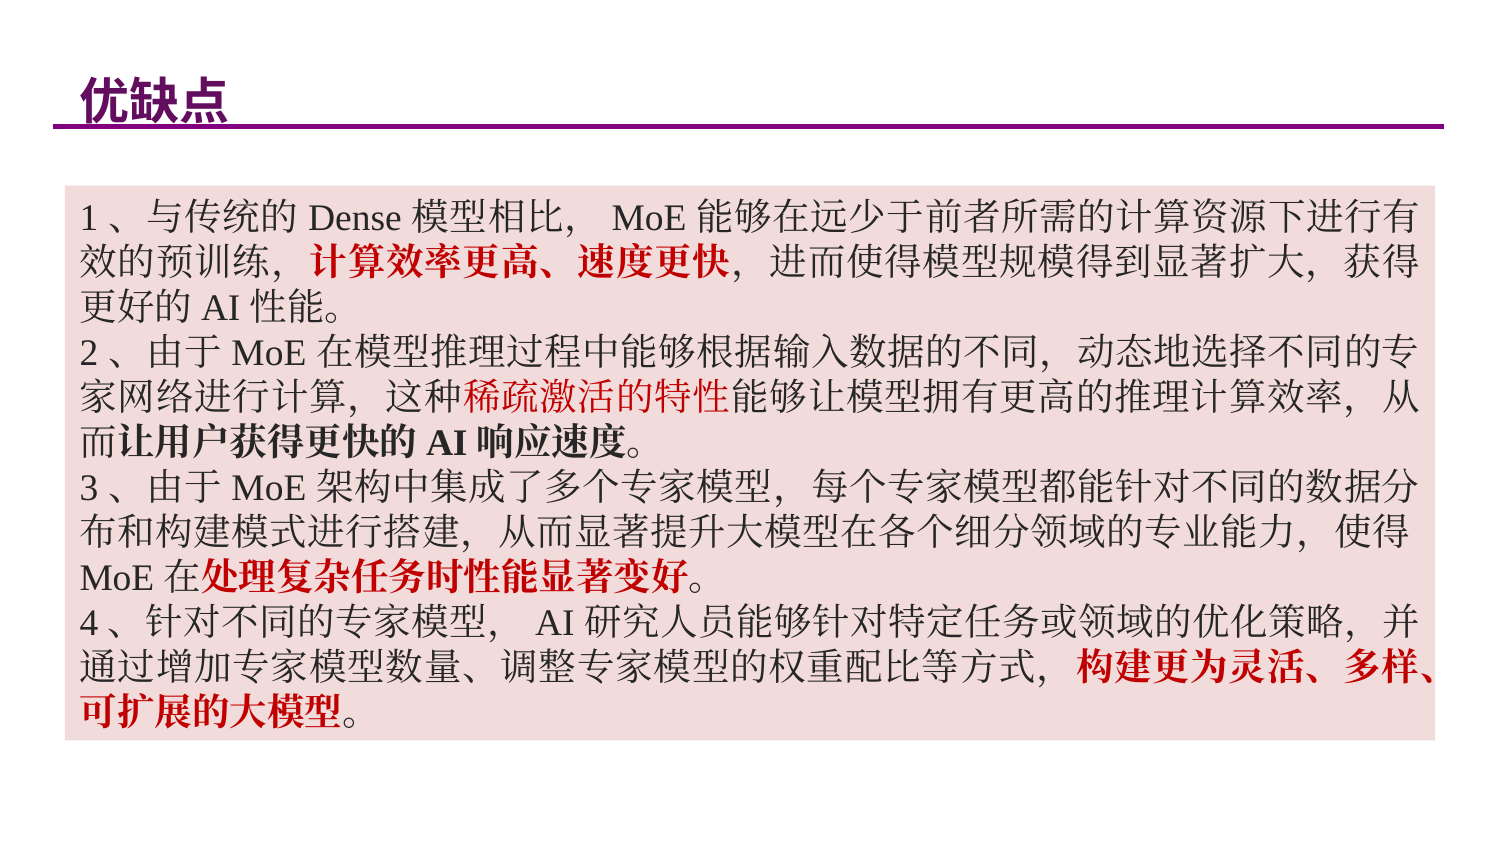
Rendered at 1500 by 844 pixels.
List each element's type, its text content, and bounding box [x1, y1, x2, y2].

text_box 1、与传统的Dense模型相比，MoE能够在远少于前者所需的计算资源下进行有效的预训练，计算效率更高、速度更快，进而使得模型规模得到显著扩大，获得更好的AI性能。 2、由于MoE在模型推理过程中能够根据输入数据的不同，动态地选择不同的专家网络进行计算，这种稀疏激活的特性能够让模型拥有更高的推理计算效率，从而让用户获得更快的AI响应速度。 3、由于MoE架构中集成了多个专家模型，每个专家模型都能针对不同的数据分布和构建模式进行搭建，从而显著提升大模型在各个细分领域的专业能力，使得MoE在处理复杂任务时性能显著变好。 4、针对不同的专家模型，AI研究人员能够针对特定任务或领域的优化策略，并通过增加专家模型数量、调整专家模型的权重配比等方式，构建更为灵活、多样、可扩展的大模型。 [64, 185, 1436, 741]
text_box 优缺点 [64, 31, 1247, 137]
